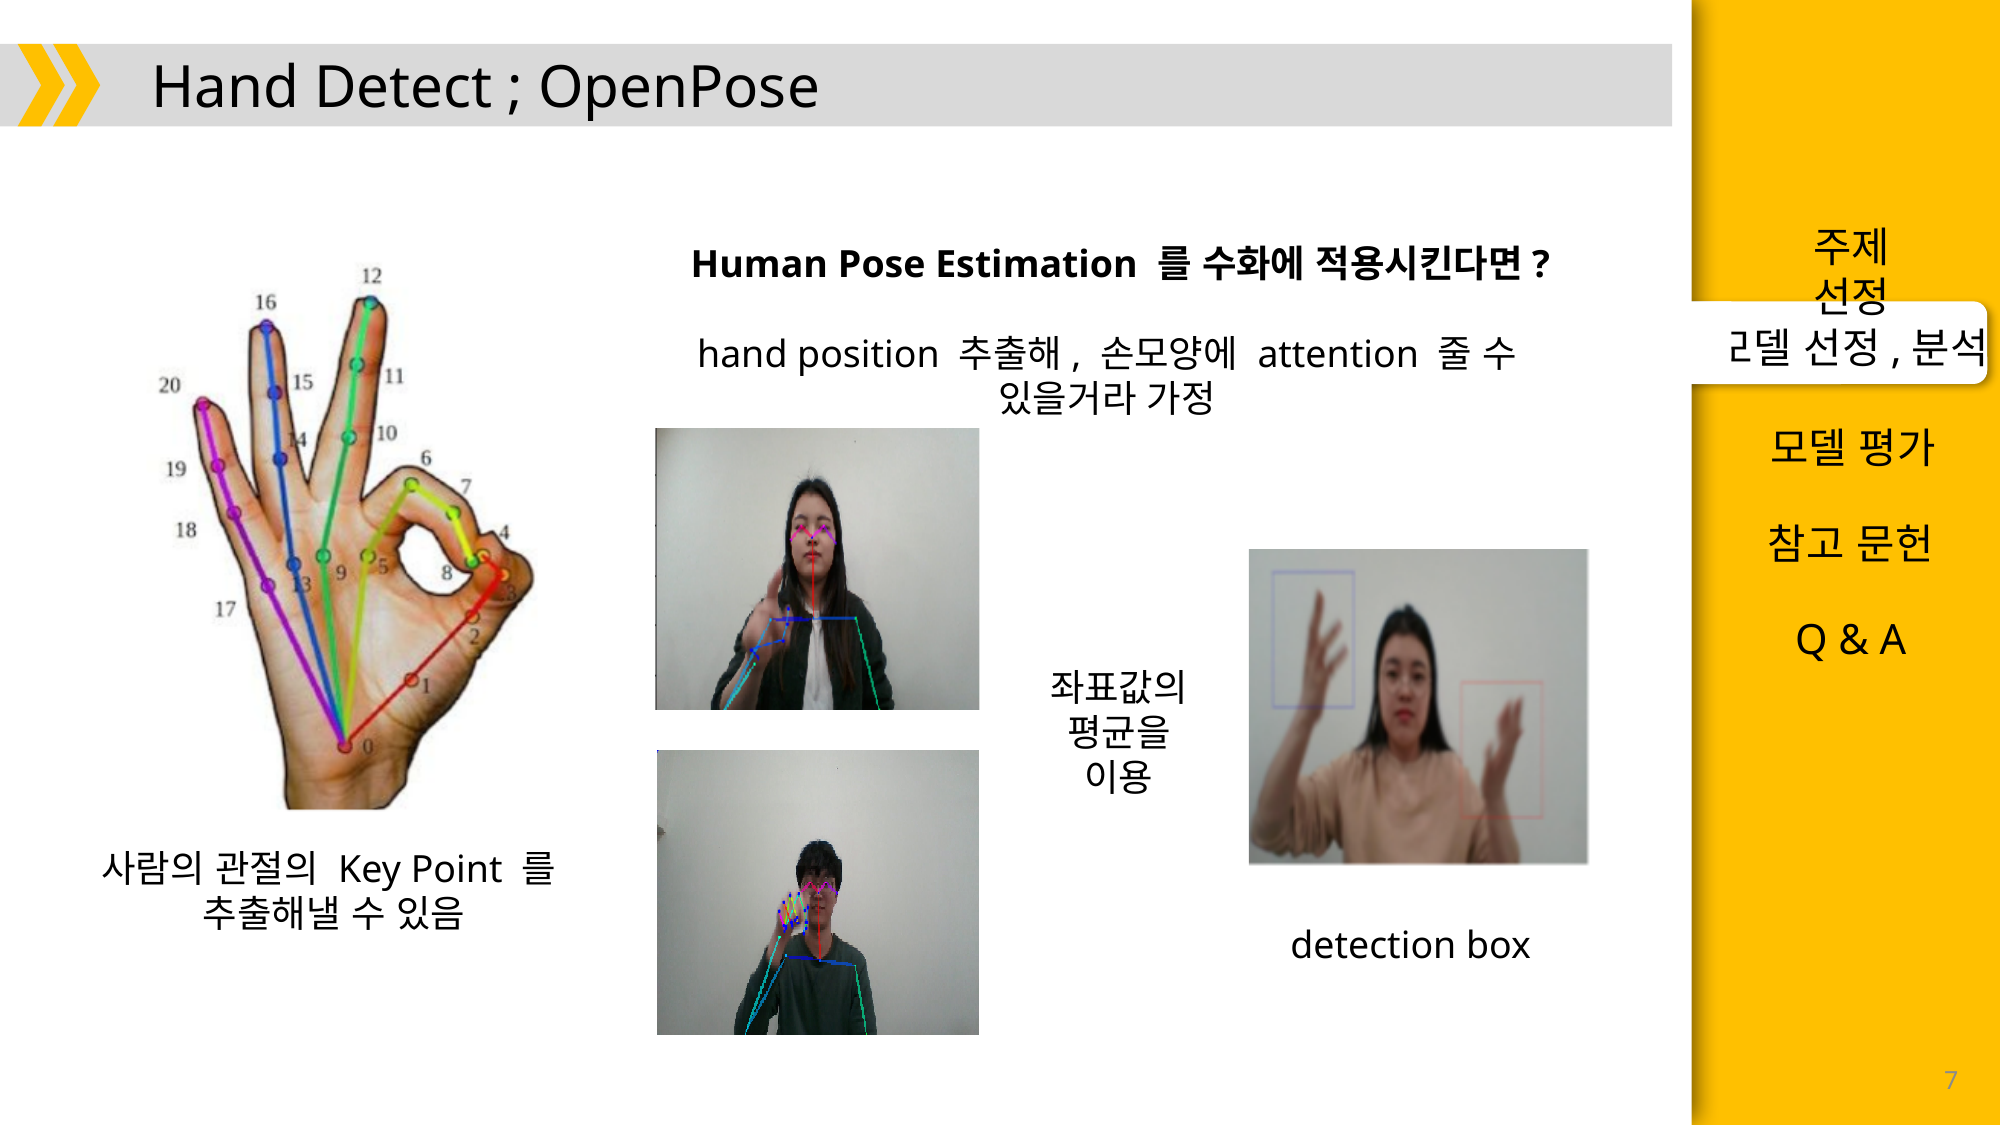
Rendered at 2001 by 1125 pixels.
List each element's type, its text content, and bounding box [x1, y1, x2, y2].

text_box 좌표값의 평균을 이용 [1015, 656, 1223, 807]
picture [655, 428, 980, 710]
list Hand Detect ; OpenPose [136, 49, 889, 132]
picture [1248, 549, 1592, 870]
slide_number 7 [1737, 1051, 1980, 1112]
picture [121, 232, 547, 819]
text_box detection box [1248, 913, 1573, 973]
text_box hand position 추출해, 손모양에 attention 줄 수 있을거라 가정 [613, 322, 1601, 427]
text_box 사람의 관절의 Key Point 를 추출해낼 수 있음 [54, 837, 614, 943]
picture [655, 750, 980, 1035]
text_box Human Pose Estimation 를 수화에 적용시킨다면? [675, 232, 1539, 293]
